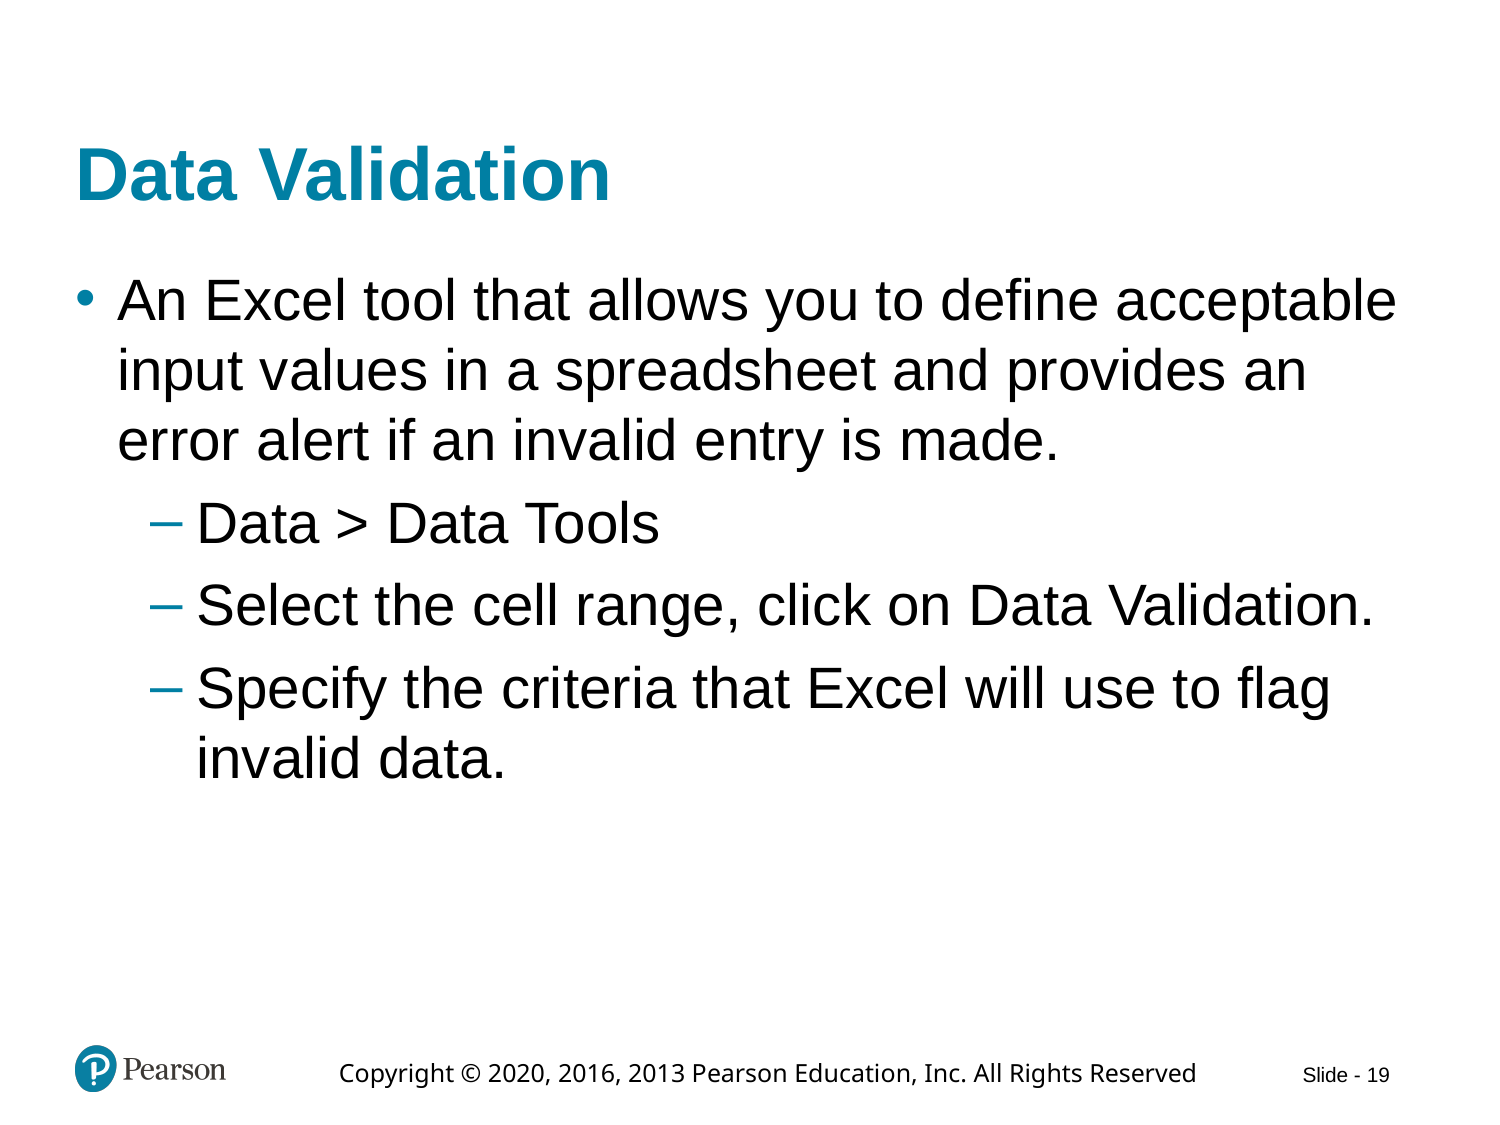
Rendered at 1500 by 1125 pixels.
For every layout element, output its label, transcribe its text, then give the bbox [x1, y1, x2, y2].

picture [75, 1078, 86, 1092]
list An Excel tool that allows you to define acceptable input values in a spreadsheet and provides an error alert if an invalid entry is made. Data > Data Tools Select the cell range, click on Data Validation. Specify the criteria that Excel will use to flag invalid data. [75, 262, 1415, 1005]
picture [75, 1045, 90, 1061]
picture [83, 1054, 109, 1079]
picture [101, 1045, 226, 1092]
title Data Validation [75, 35, 1425, 216]
